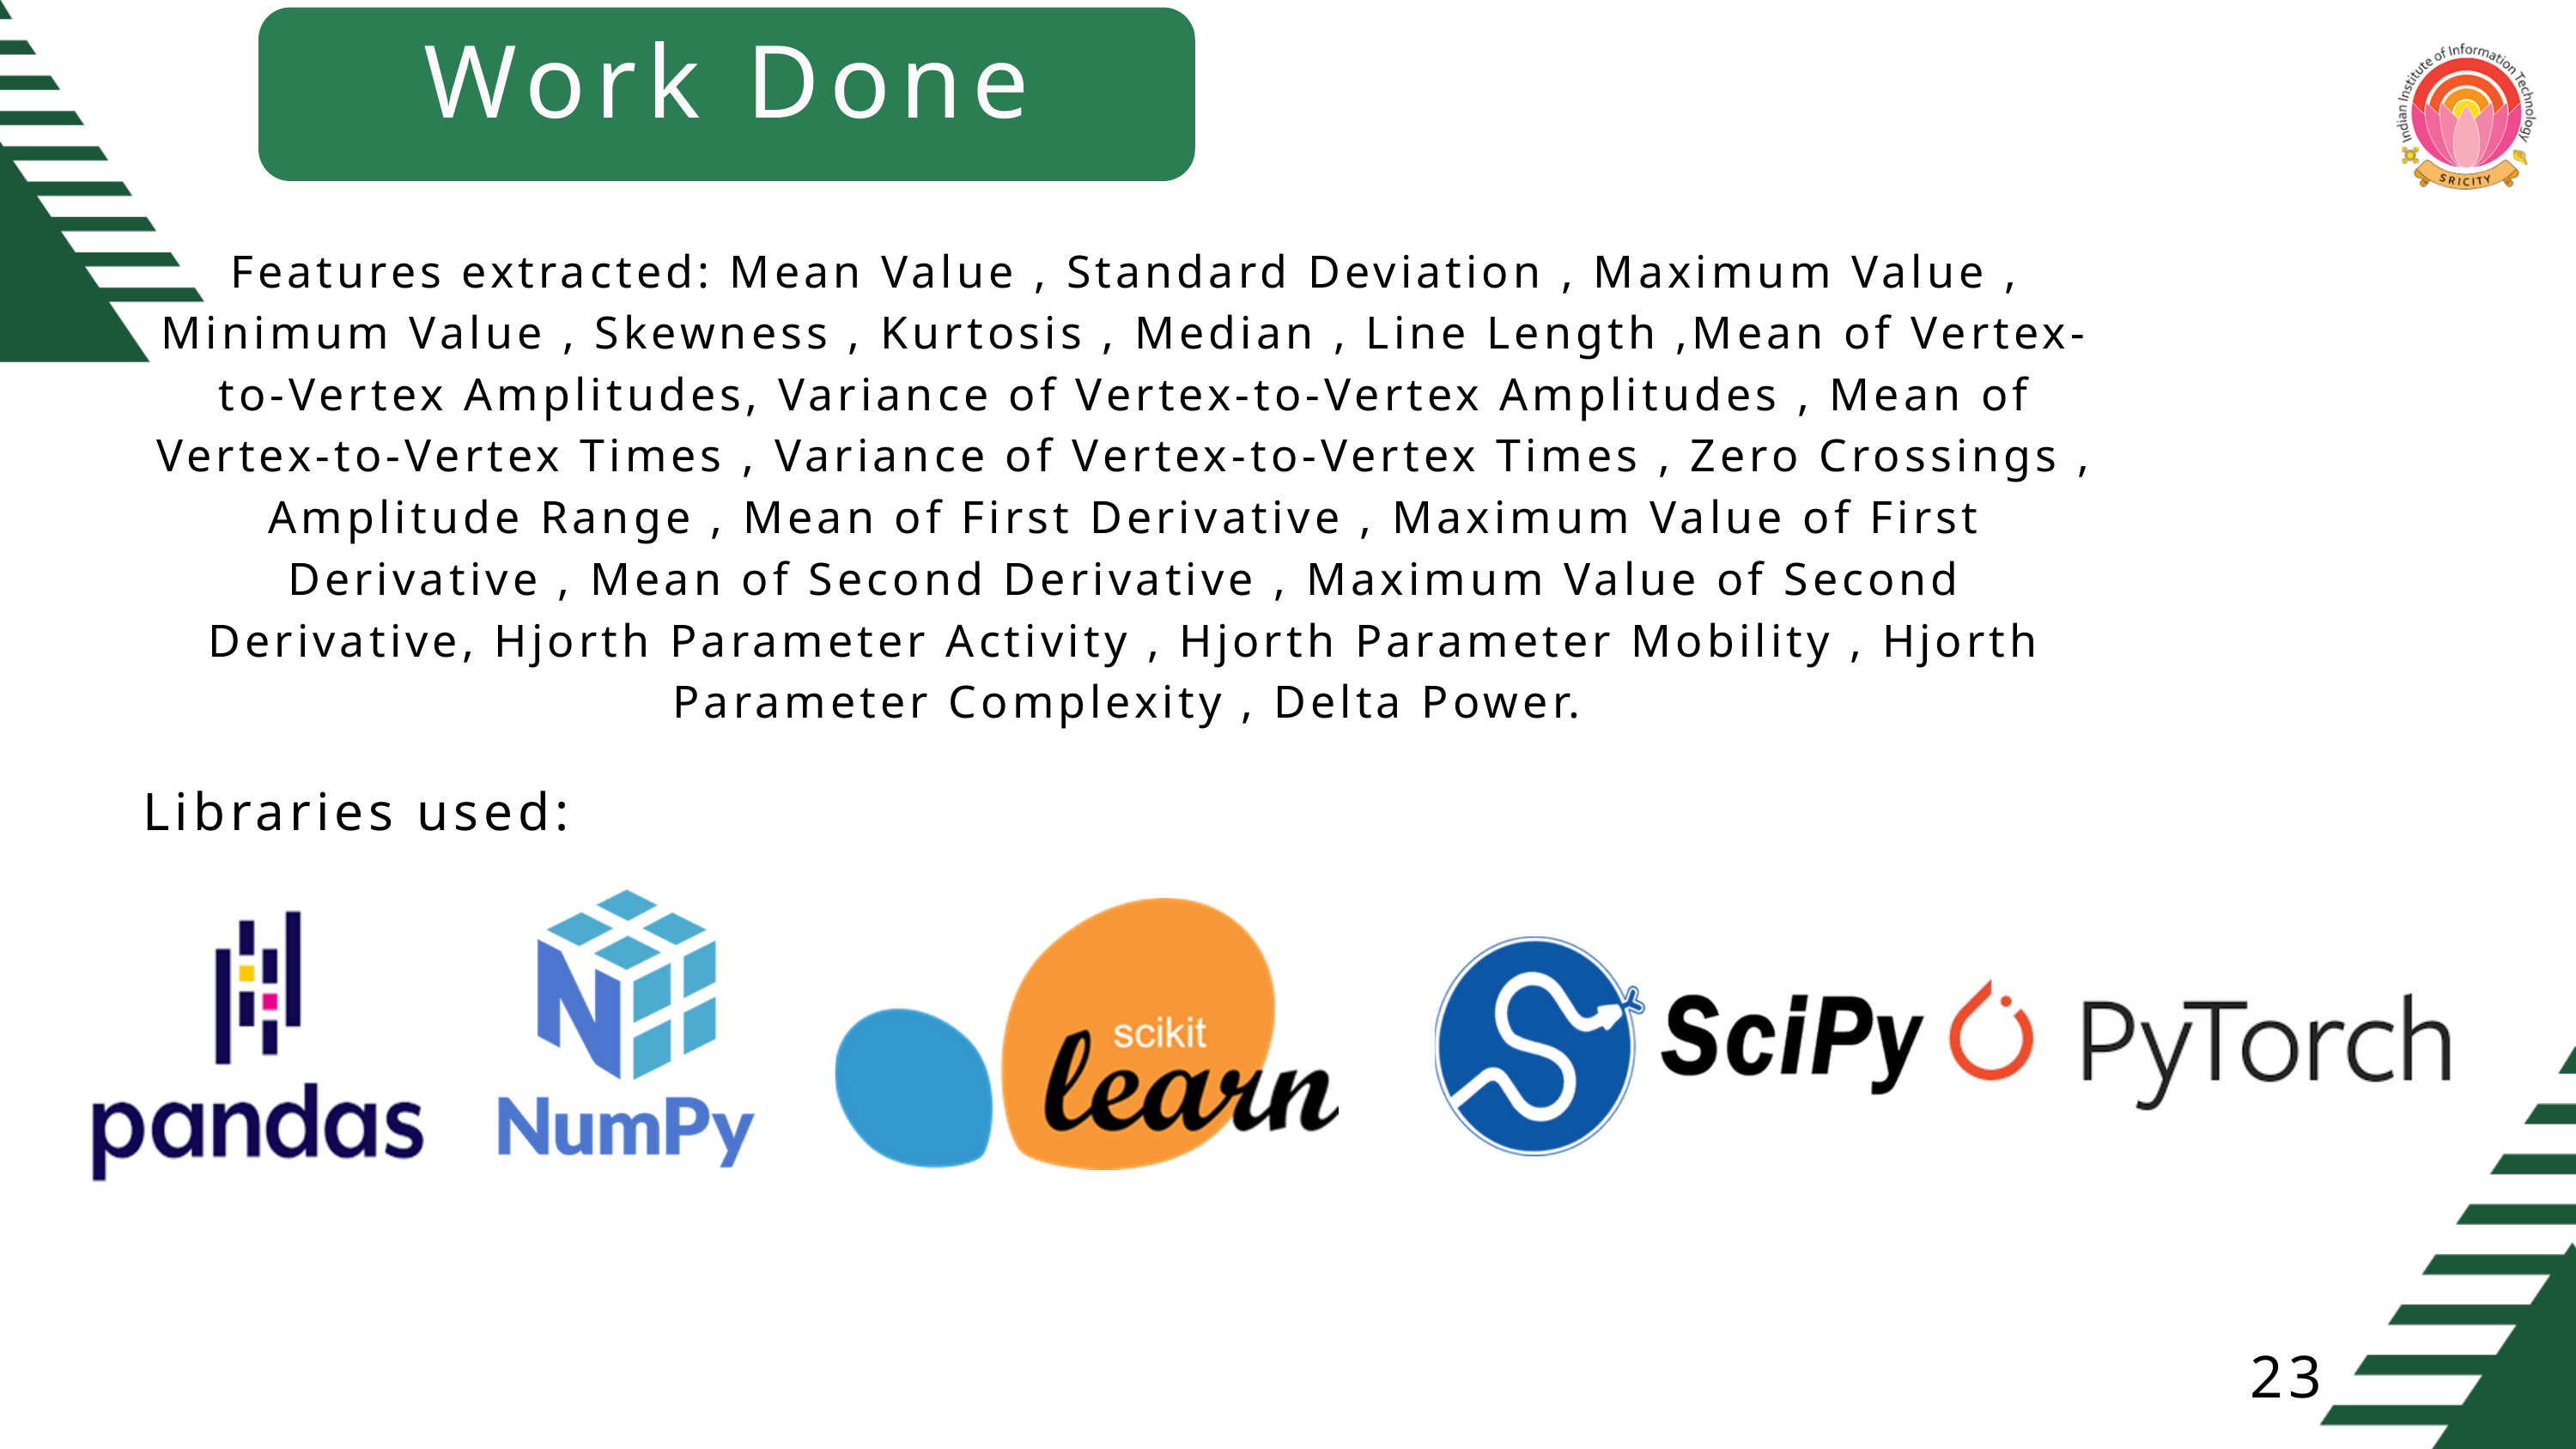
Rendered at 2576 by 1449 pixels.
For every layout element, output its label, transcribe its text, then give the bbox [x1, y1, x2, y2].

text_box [258, 7, 1195, 182]
text_box [0, 0, 204, 362]
text_box Features extracted: Mean Value , Standard Deviation , Maximum Value , Minimum Value , Skewness , Kurtosis , Median , Line Length ,Mean of Vertex-to-Vertex Amplitudes, Variance of Vertex-to-Vertex Amplitudes , Mean of Vertex-to-Vertex Times , Variance of Vertex-to-Vertex Times , Zero Crossings , Amplitude Range , Mean of First Derivative , Maximum Value of First Derivative , Mean of Second Derivative , Maximum Value of Second Derivative, Hjorth Parameter Activity , Hjorth Parameter Mobility , Hjorth Parameter Complexity , Delta Power. [144, 234, 2110, 789]
text_box [461, 864, 793, 1196]
text_box 23 [2242, 1329, 2330, 1410]
text_box Libraries used: [0, 768, 1339, 841]
text_box [1434, 937, 1927, 1156]
text_box [55, 883, 462, 1210]
text_box [1939, 914, 2467, 1179]
text_box [835, 898, 1339, 1170]
text_box [2286, 1046, 2576, 1449]
text_box [2385, 35, 2548, 197]
